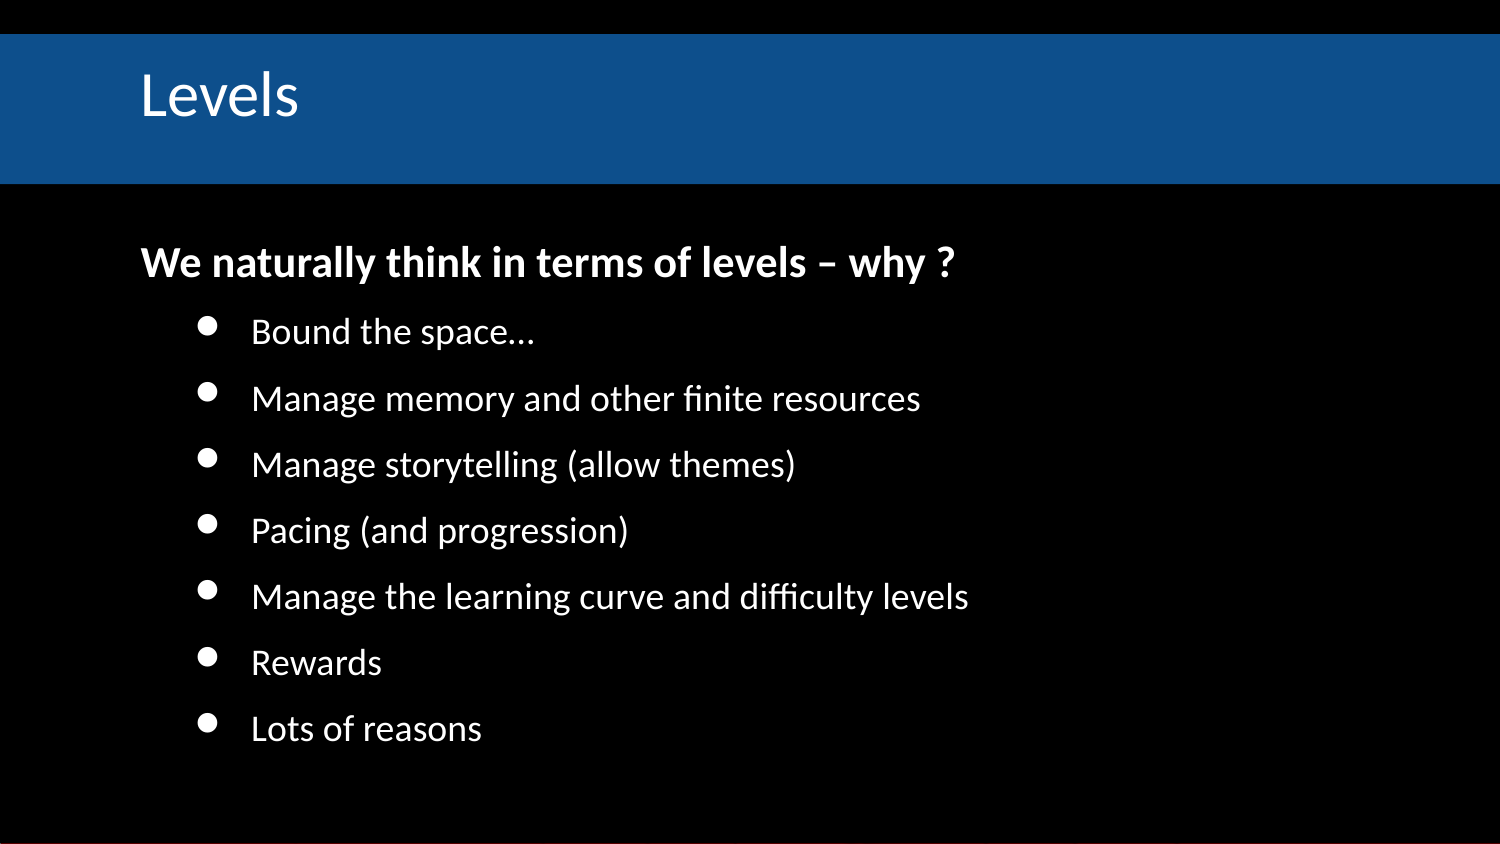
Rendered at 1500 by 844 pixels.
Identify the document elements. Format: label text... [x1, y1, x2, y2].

title Levels [131, 56, 1369, 151]
list We naturally think in terms of levels – why ? Bound the space… Manage memory and other finite resources Manage storytelling (allow themes) Pacing (and progression) Manage the learning curve and difficulty levels Rewards Lots of reasons [131, 234, 1214, 760]
